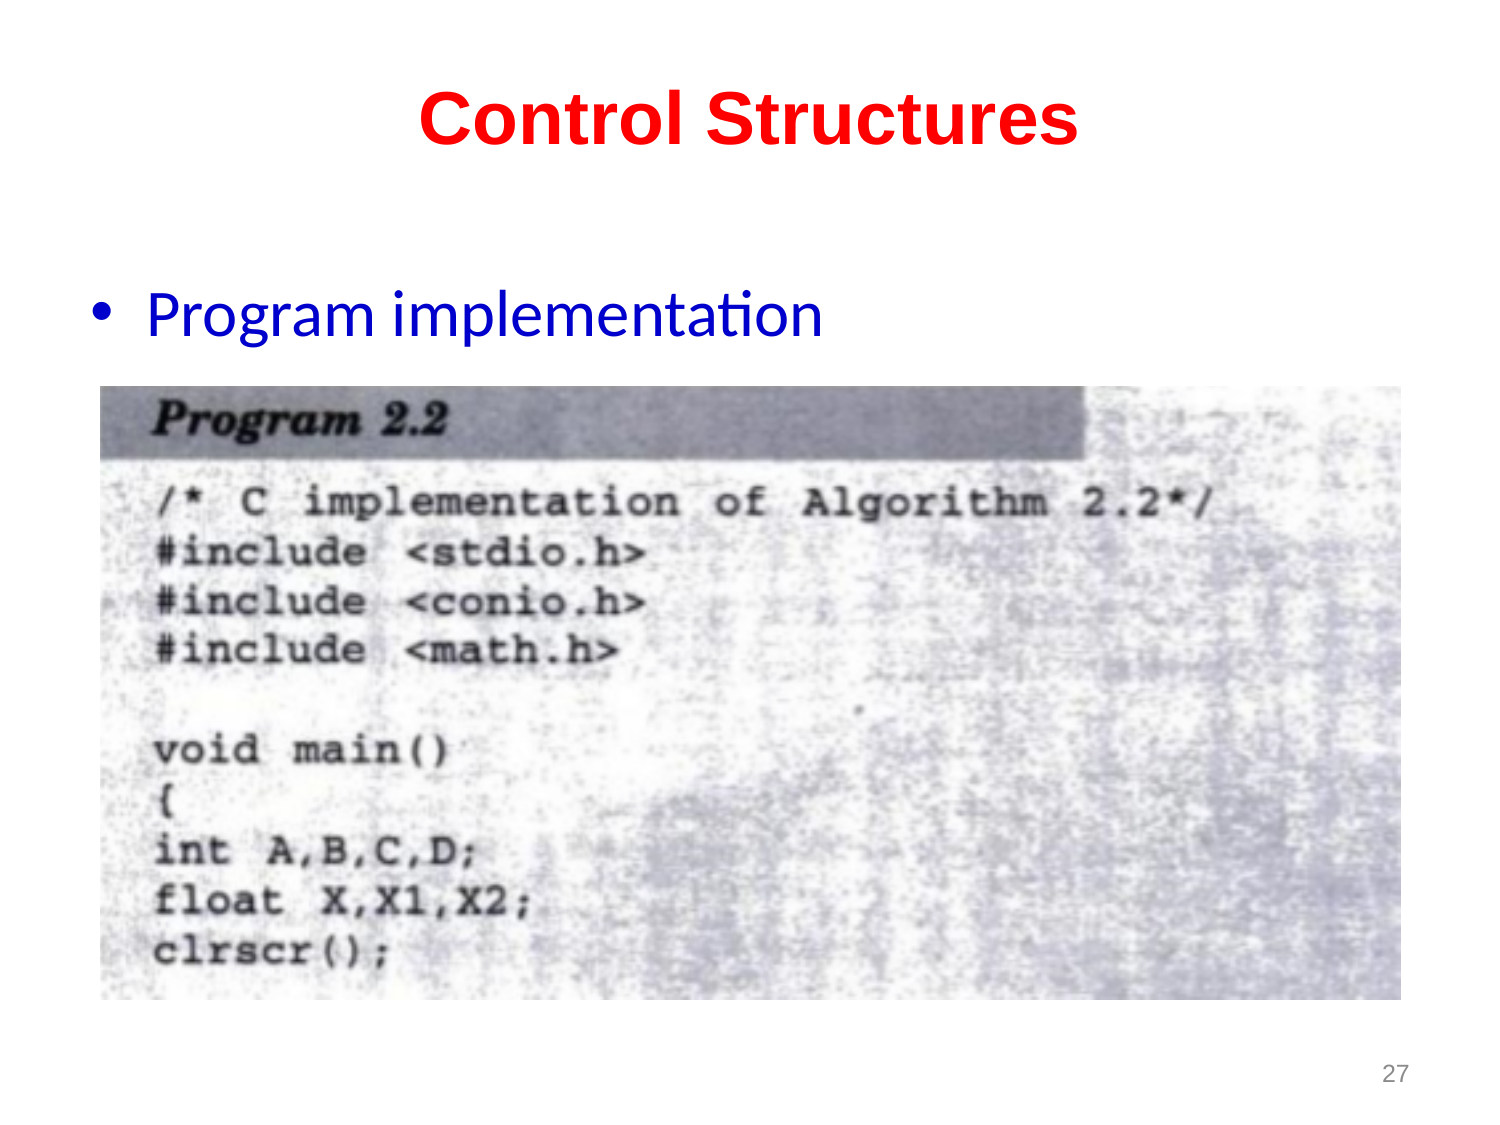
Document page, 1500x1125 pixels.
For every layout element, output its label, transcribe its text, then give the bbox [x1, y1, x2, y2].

picture [100, 386, 1401, 1000]
list Program implementation [75, 262, 1425, 1005]
title Control Structures [75, 45, 1425, 185]
slide_number 27 [1074, 1042, 1425, 1103]
